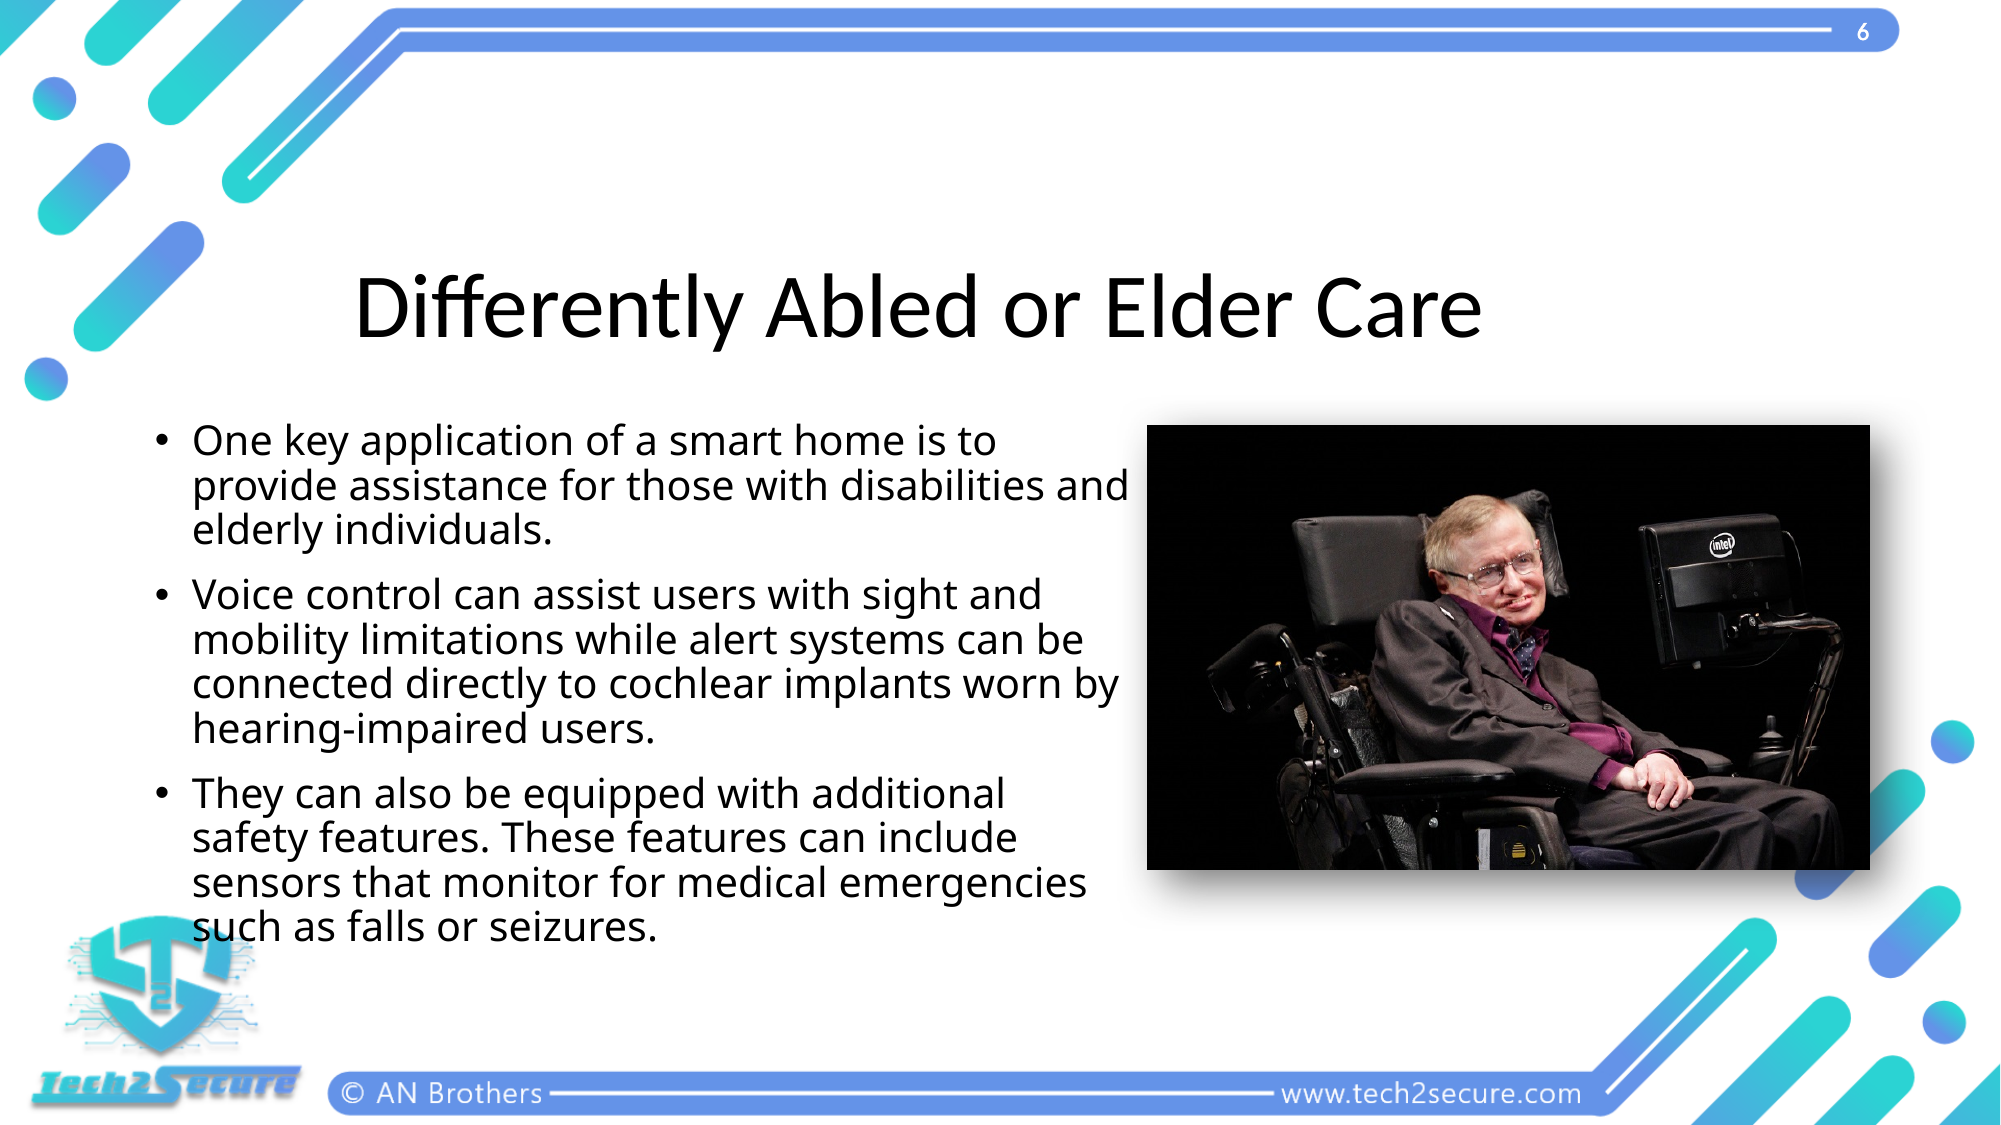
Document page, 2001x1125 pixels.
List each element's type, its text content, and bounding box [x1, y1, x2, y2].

text_box One key application of a smart home is to provide assistance for those with disabilities and elderly individuals. Voice control can assist users with sight and mobility limitations while alert systems can be connected directly to cochlear implants worn by hearing-impaired users. They can also be equipped with additional safety features. These features can include sensors that monitor for medical emergencies such as falls or seizures. [139, 412, 1148, 959]
slide_number 6 [1434, 0, 1885, 60]
text_box Differently Abled or Elder Care [339, 245, 1711, 370]
picture [0, 0, 2001, 1125]
